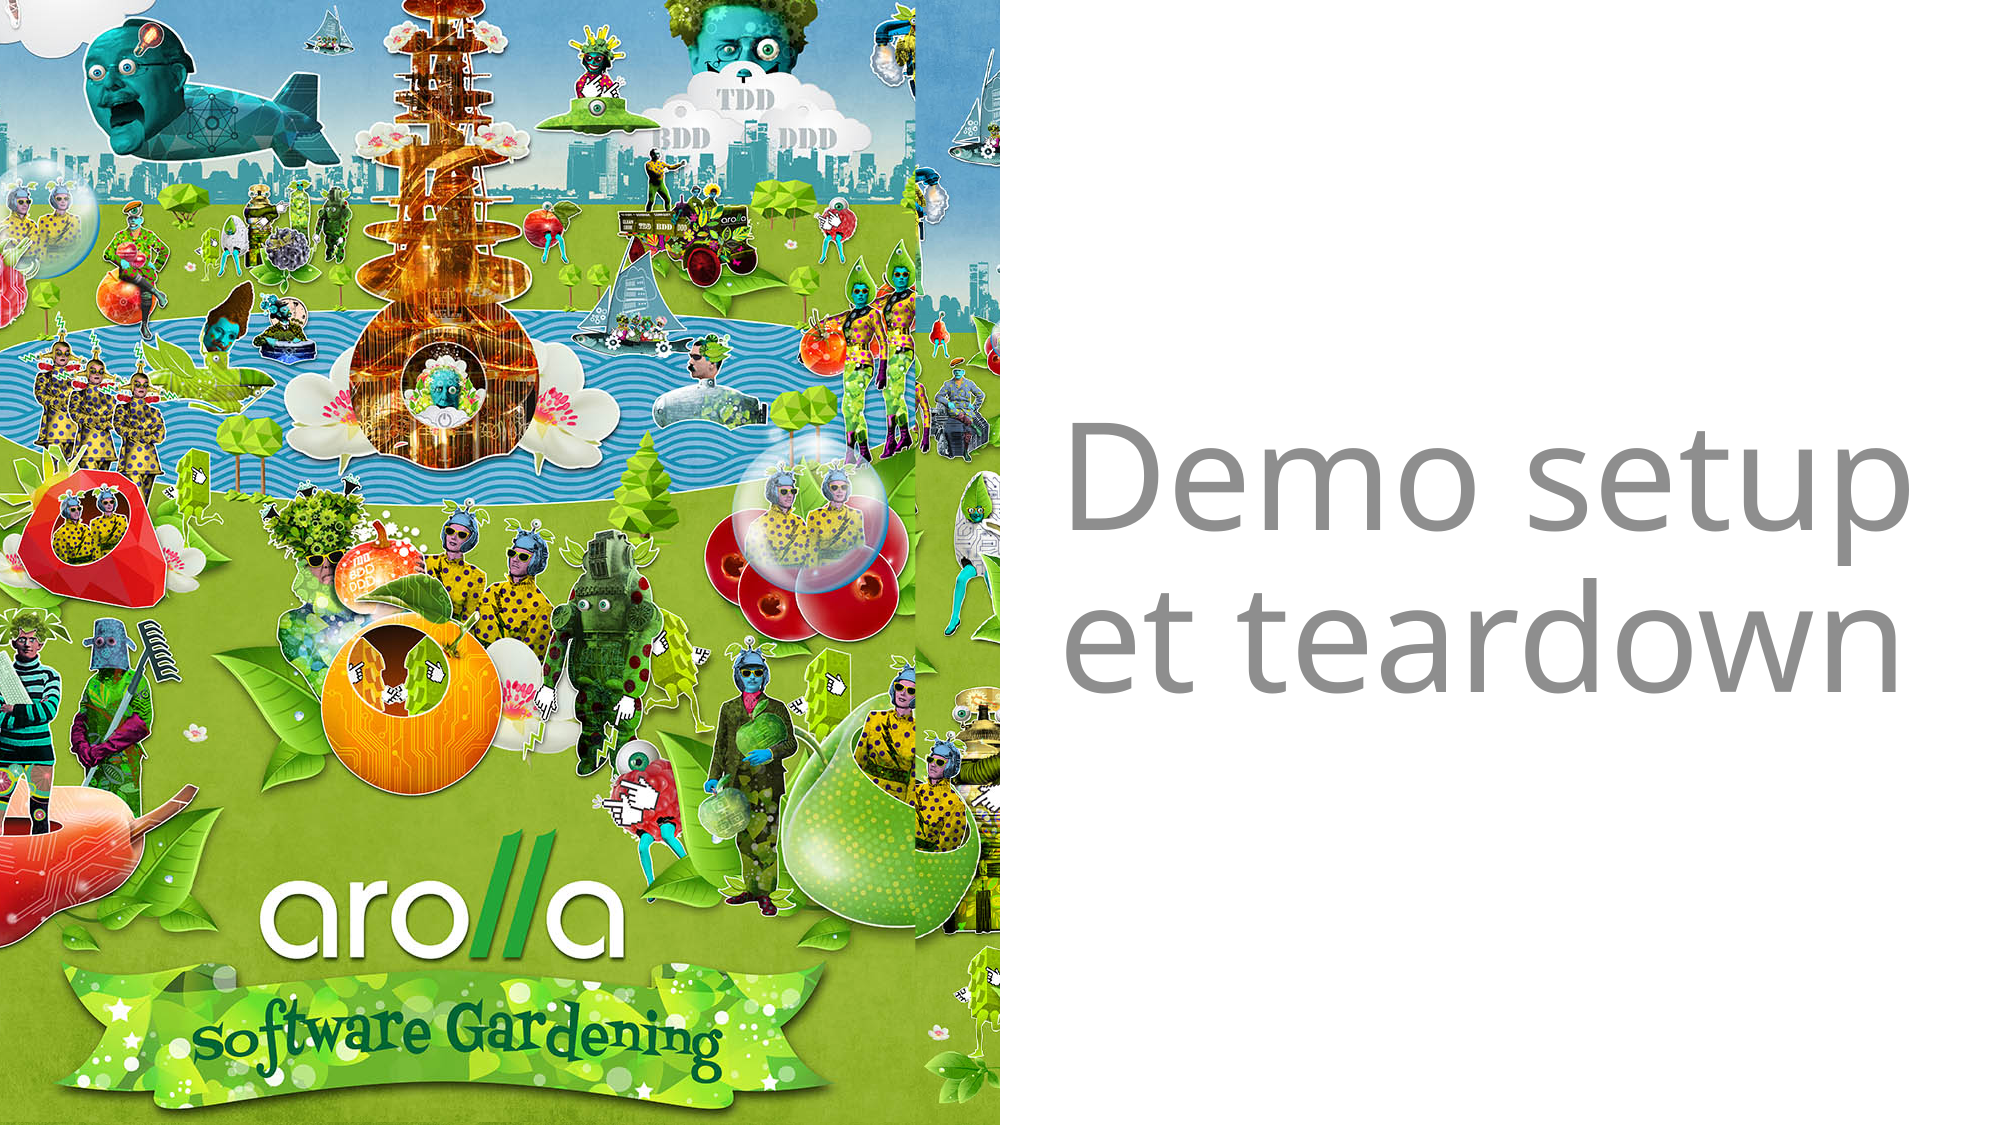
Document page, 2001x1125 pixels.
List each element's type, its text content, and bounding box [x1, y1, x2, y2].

picture [0, 0, 1000, 1125]
title Demo setup et teardown [1043, 490, 1959, 635]
